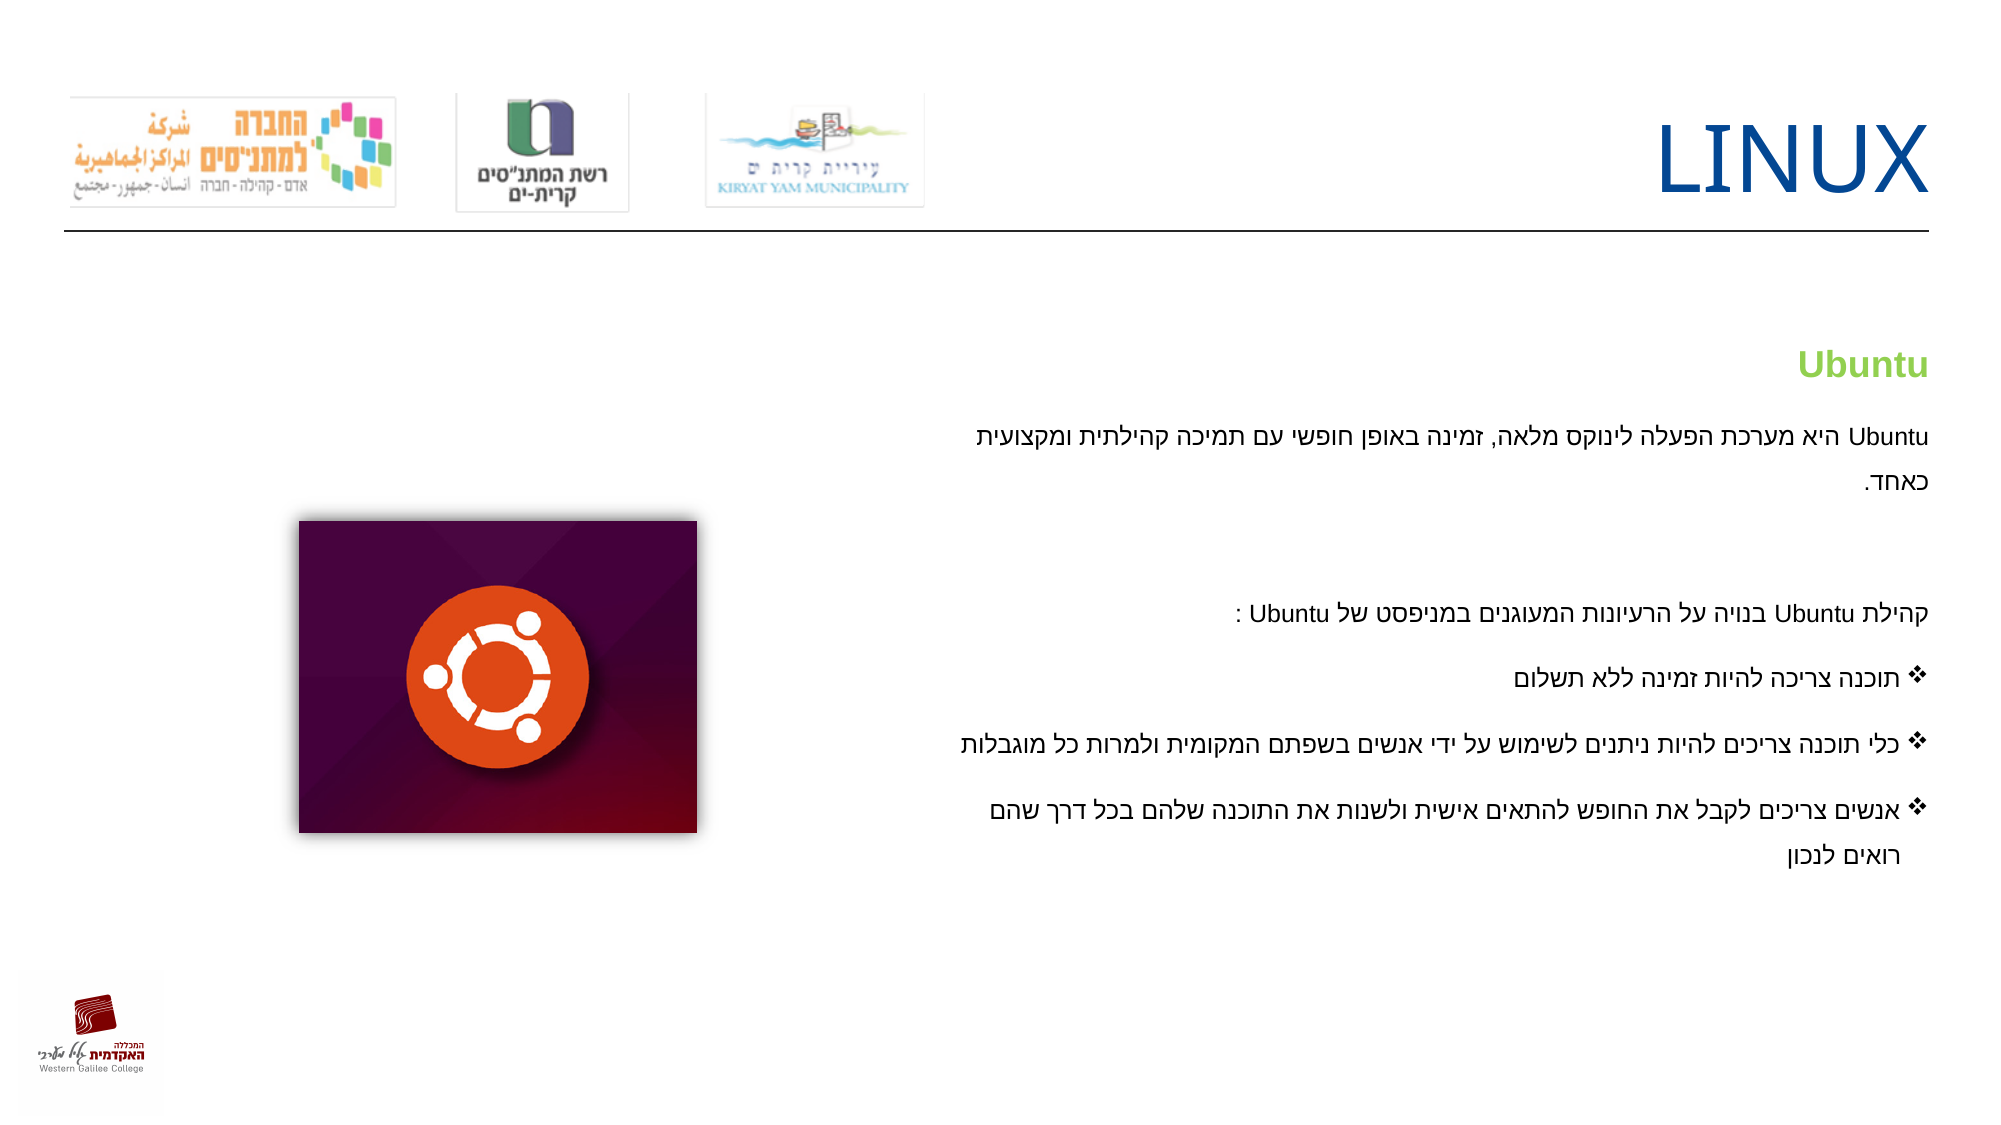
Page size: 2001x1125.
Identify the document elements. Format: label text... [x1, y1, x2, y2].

picture [18, 970, 164, 1116]
text_box Ubuntu Ubuntu היא מערכת הפעלה לינוקס מלאה, זמינה באופן חופשי עם תמיכה קהילתית ומקצועית כאחד. קהילת Ubuntu בנויה על הרעיונות המעוגנים במניפסט של Ubuntu : תוכנה צריכה להיות זמינה ללא תשלום כלי תוכנה צריכים להיות ניתנים לשימוש על ידי אנשים בשפתם המקומית ולמרות כל מוגבלות אנשים צריכים לקבל את החופש להתאים אישית ולשנות את התוכנה שלהם בכל דרך שהם רואים לנכון [924, 309, 1930, 1043]
title Linux [64, 55, 1930, 221]
picture [70, 93, 925, 213]
picture [272, 494, 723, 859]
